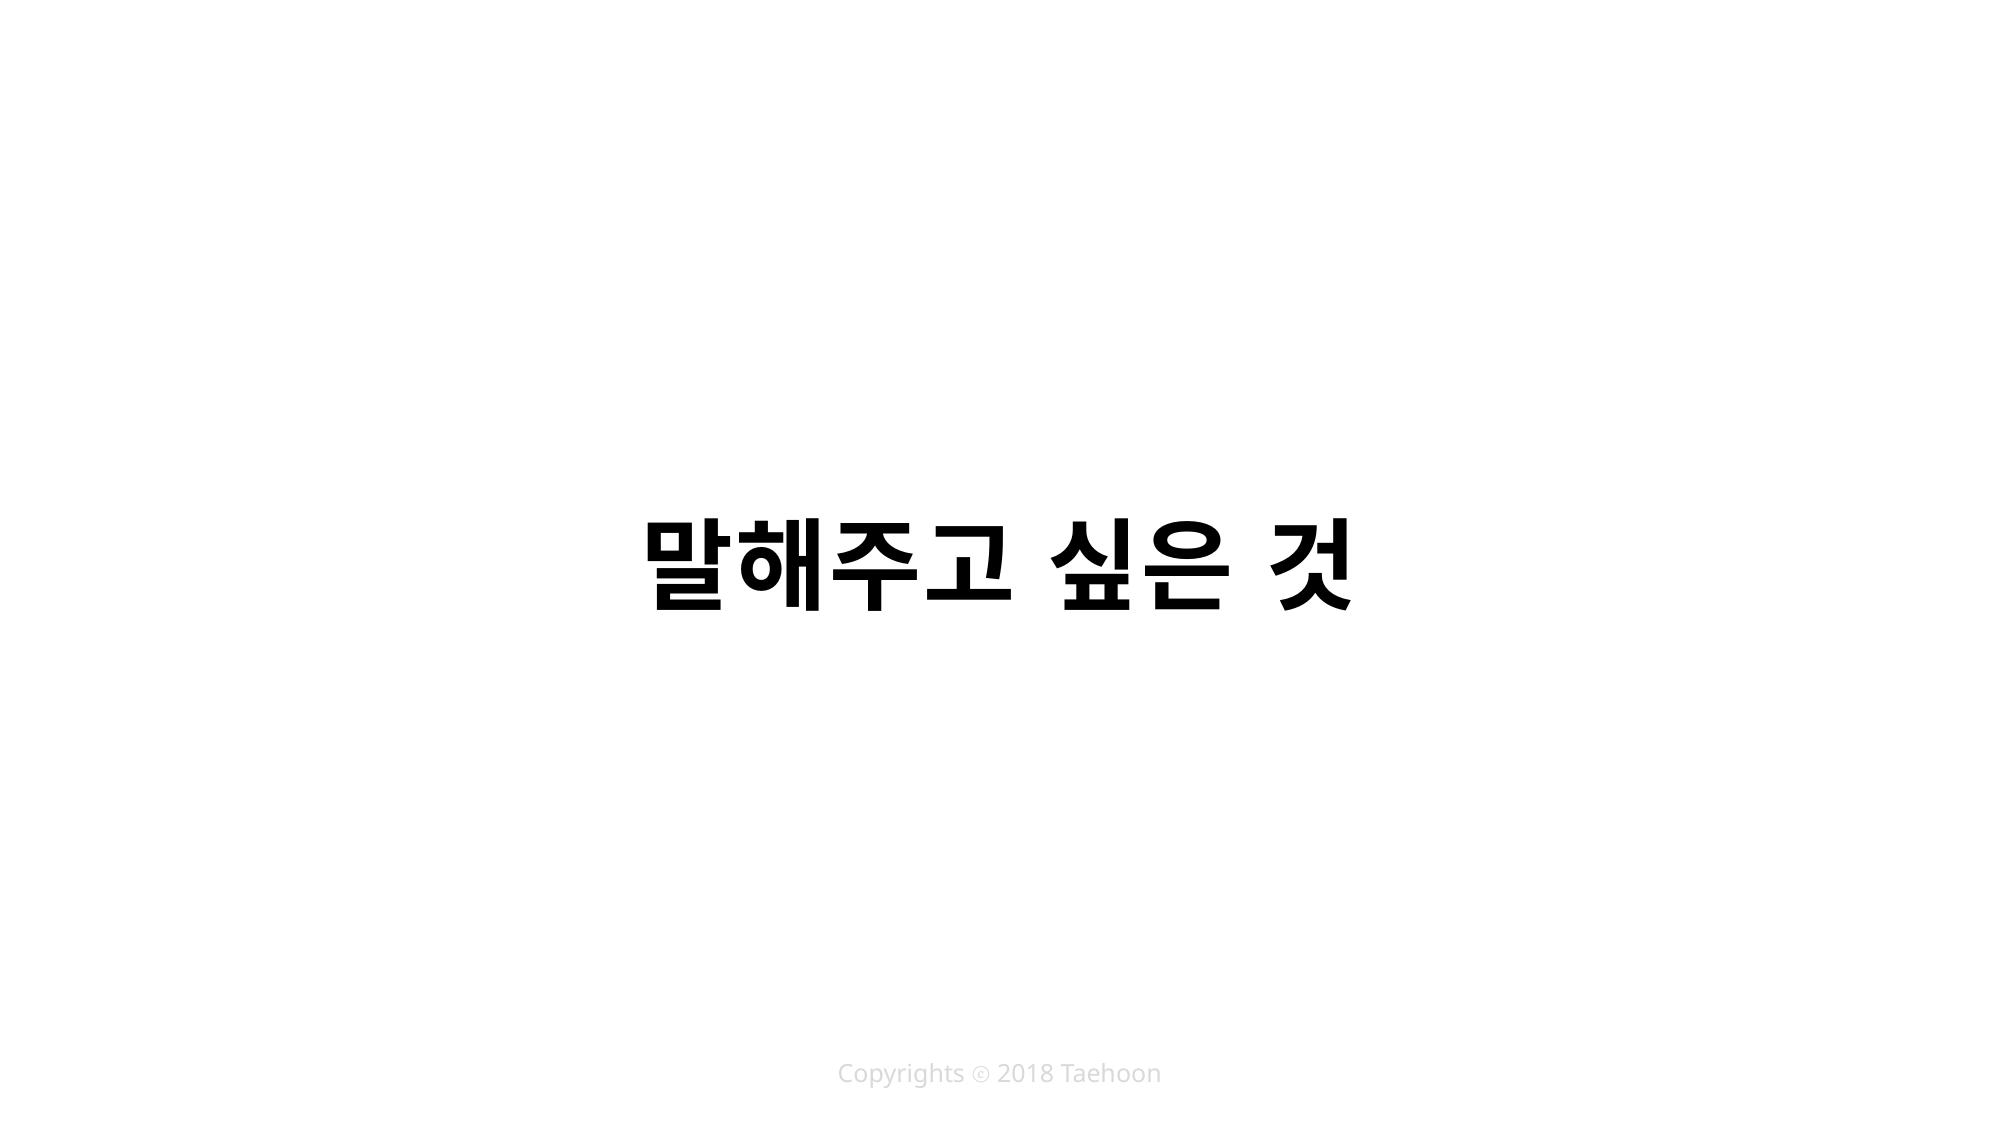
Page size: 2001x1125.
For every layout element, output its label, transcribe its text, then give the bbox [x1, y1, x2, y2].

footer Copyrights ⓒ 2018 Taehoon [662, 1042, 1338, 1103]
text_box 말해주고 싶은 것 [626, 495, 1373, 630]
